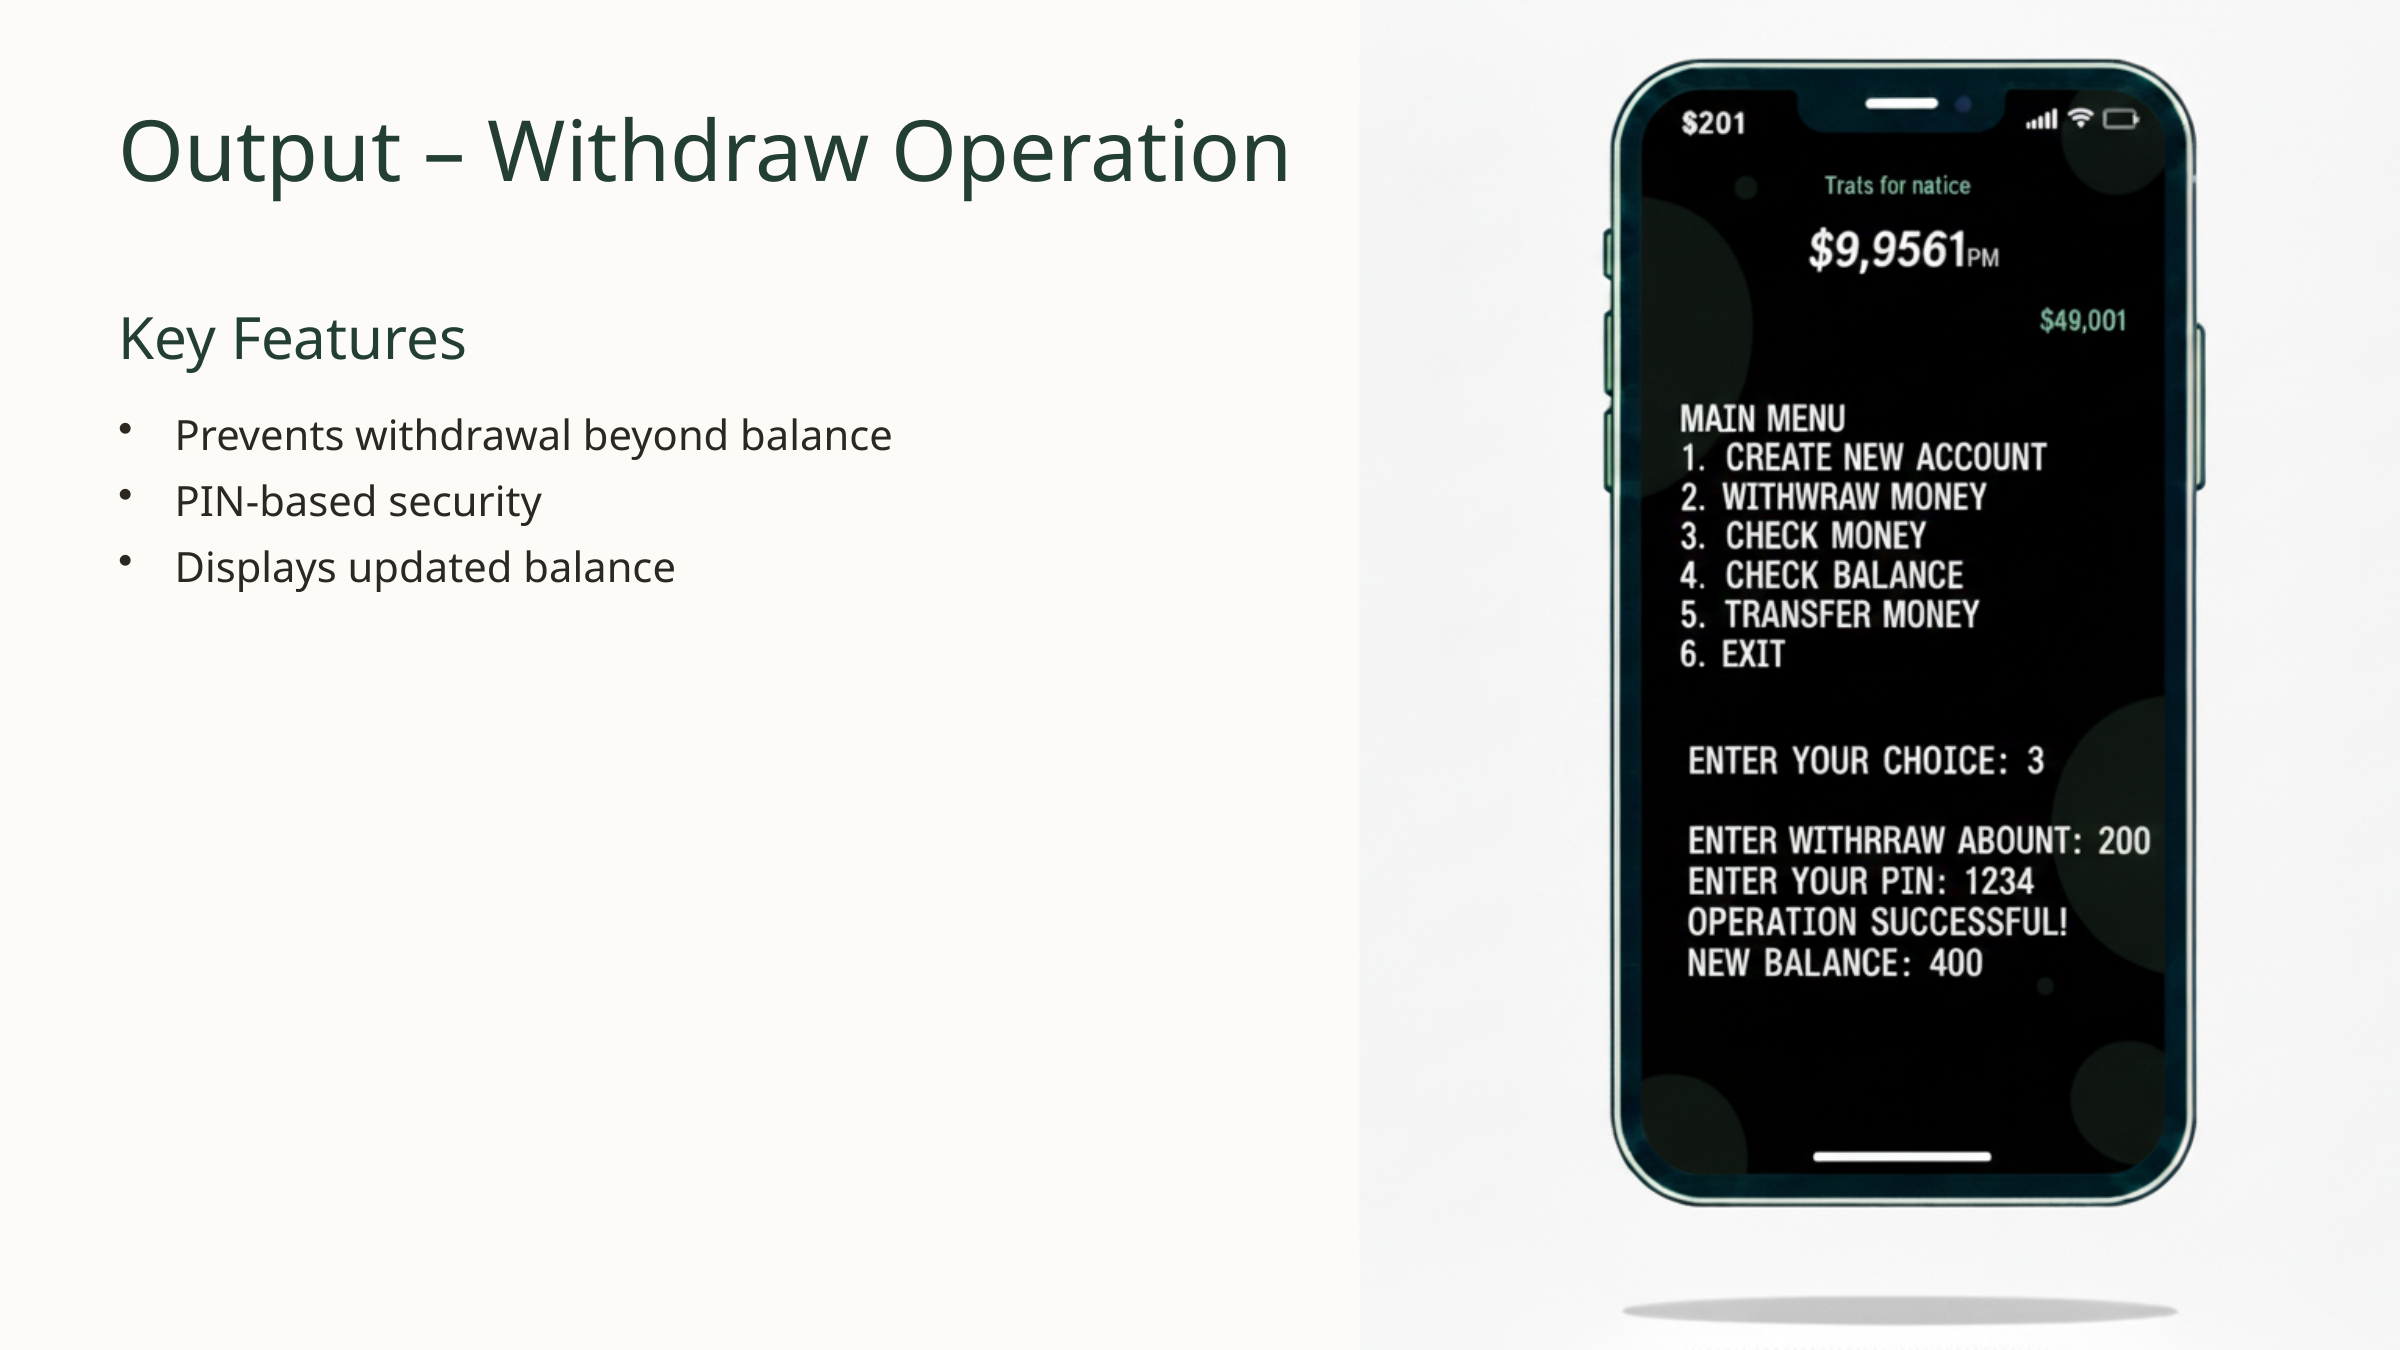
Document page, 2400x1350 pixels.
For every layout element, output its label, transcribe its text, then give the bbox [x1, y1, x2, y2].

text_box Displays updated balance [118, 537, 1159, 592]
picture [1359, 0, 2400, 1350]
text_box Prevents withdrawal beyond balance [118, 405, 1159, 460]
text_box PIN-based security [118, 471, 1159, 526]
text_box Key Features [118, 318, 542, 372]
text_box Output – Withdraw Operation [118, 92, 1261, 199]
